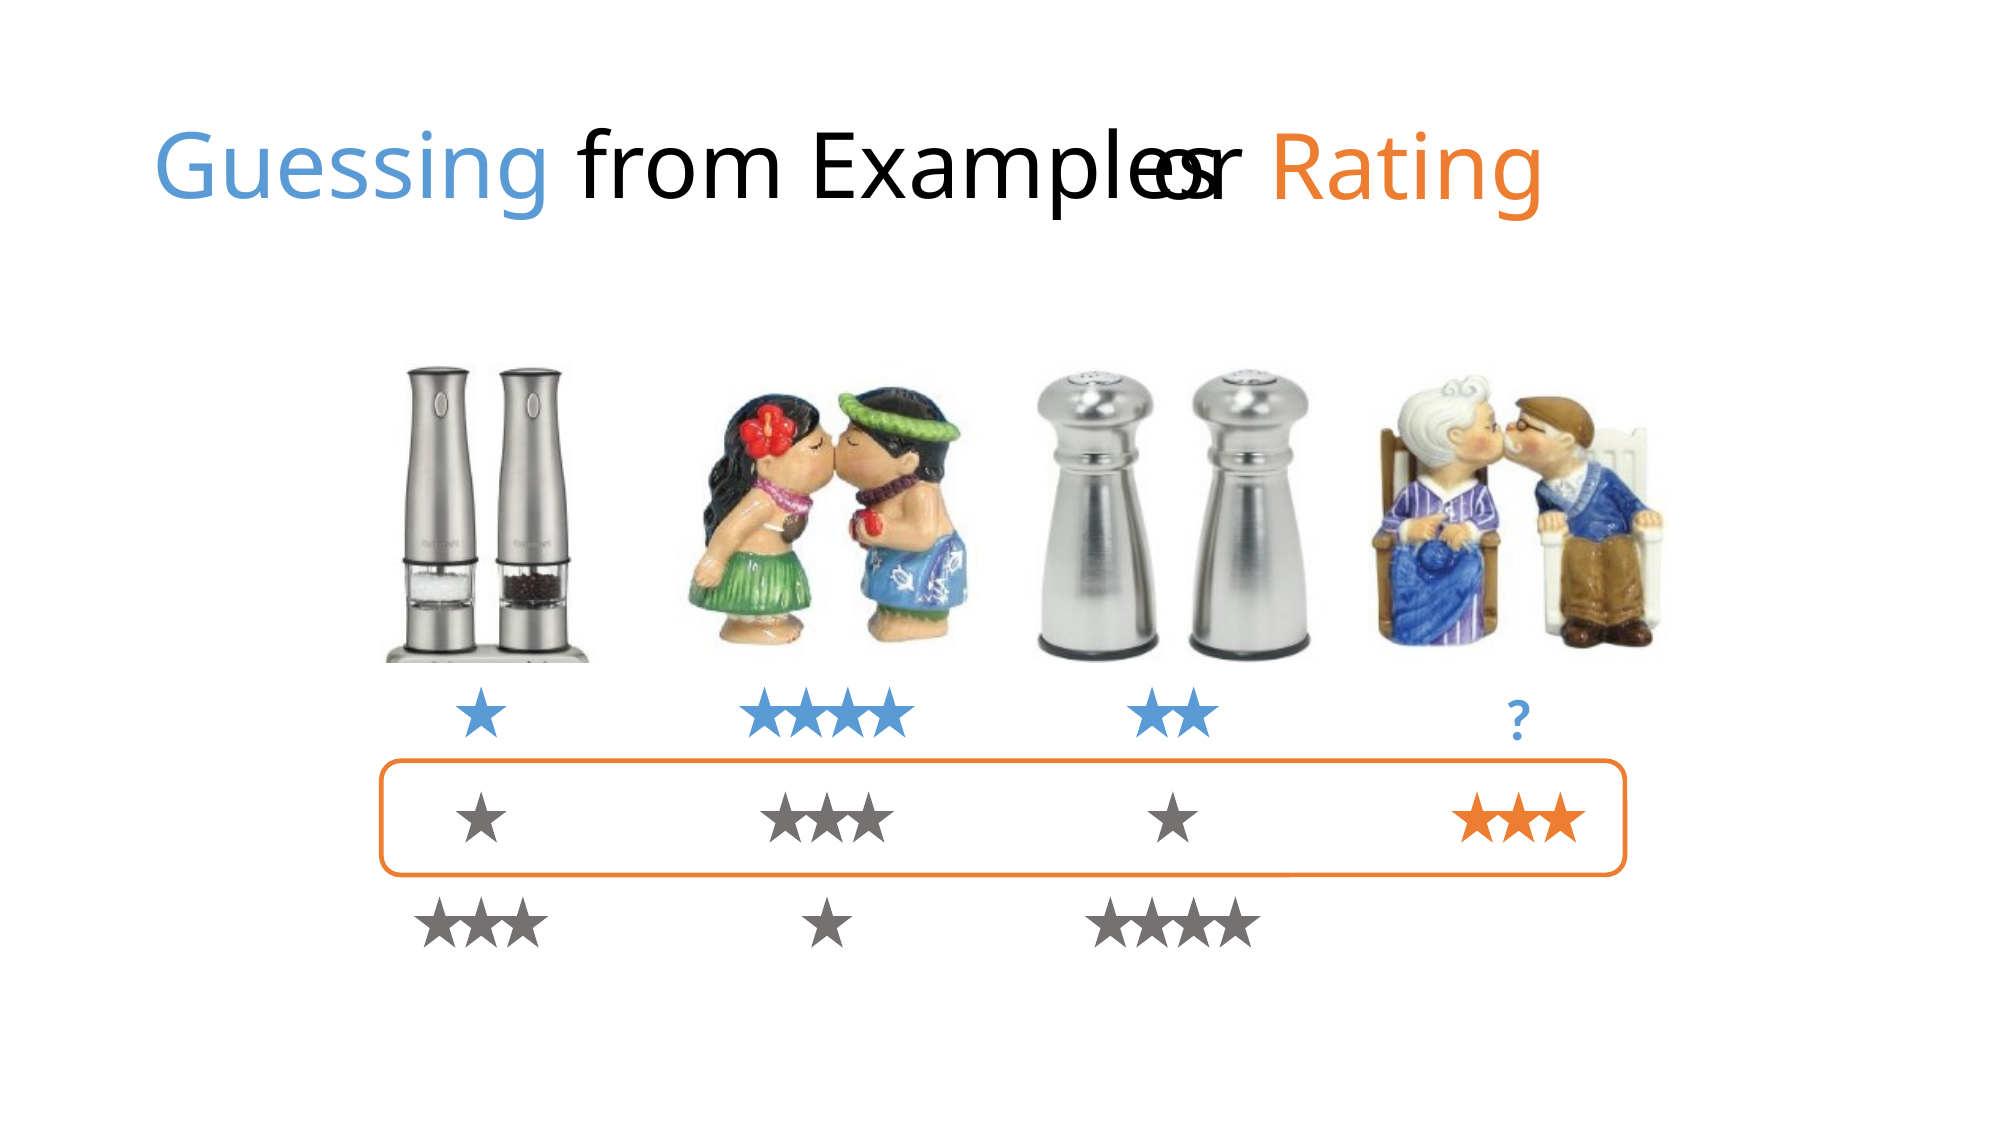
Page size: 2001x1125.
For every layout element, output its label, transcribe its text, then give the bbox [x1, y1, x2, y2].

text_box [1454, 794, 1583, 840]
title Guessing from Examples [137, 59, 1863, 278]
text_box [417, 794, 1258, 945]
text_box [455, 686, 507, 738]
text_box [742, 689, 913, 735]
picture [676, 362, 978, 663]
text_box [1129, 689, 1217, 735]
picture [1022, 362, 1323, 663]
picture [331, 362, 632, 663]
text_box or Rating [1111, 91, 1587, 234]
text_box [1368, 362, 1669, 761]
text_box [380, 759, 1626, 876]
